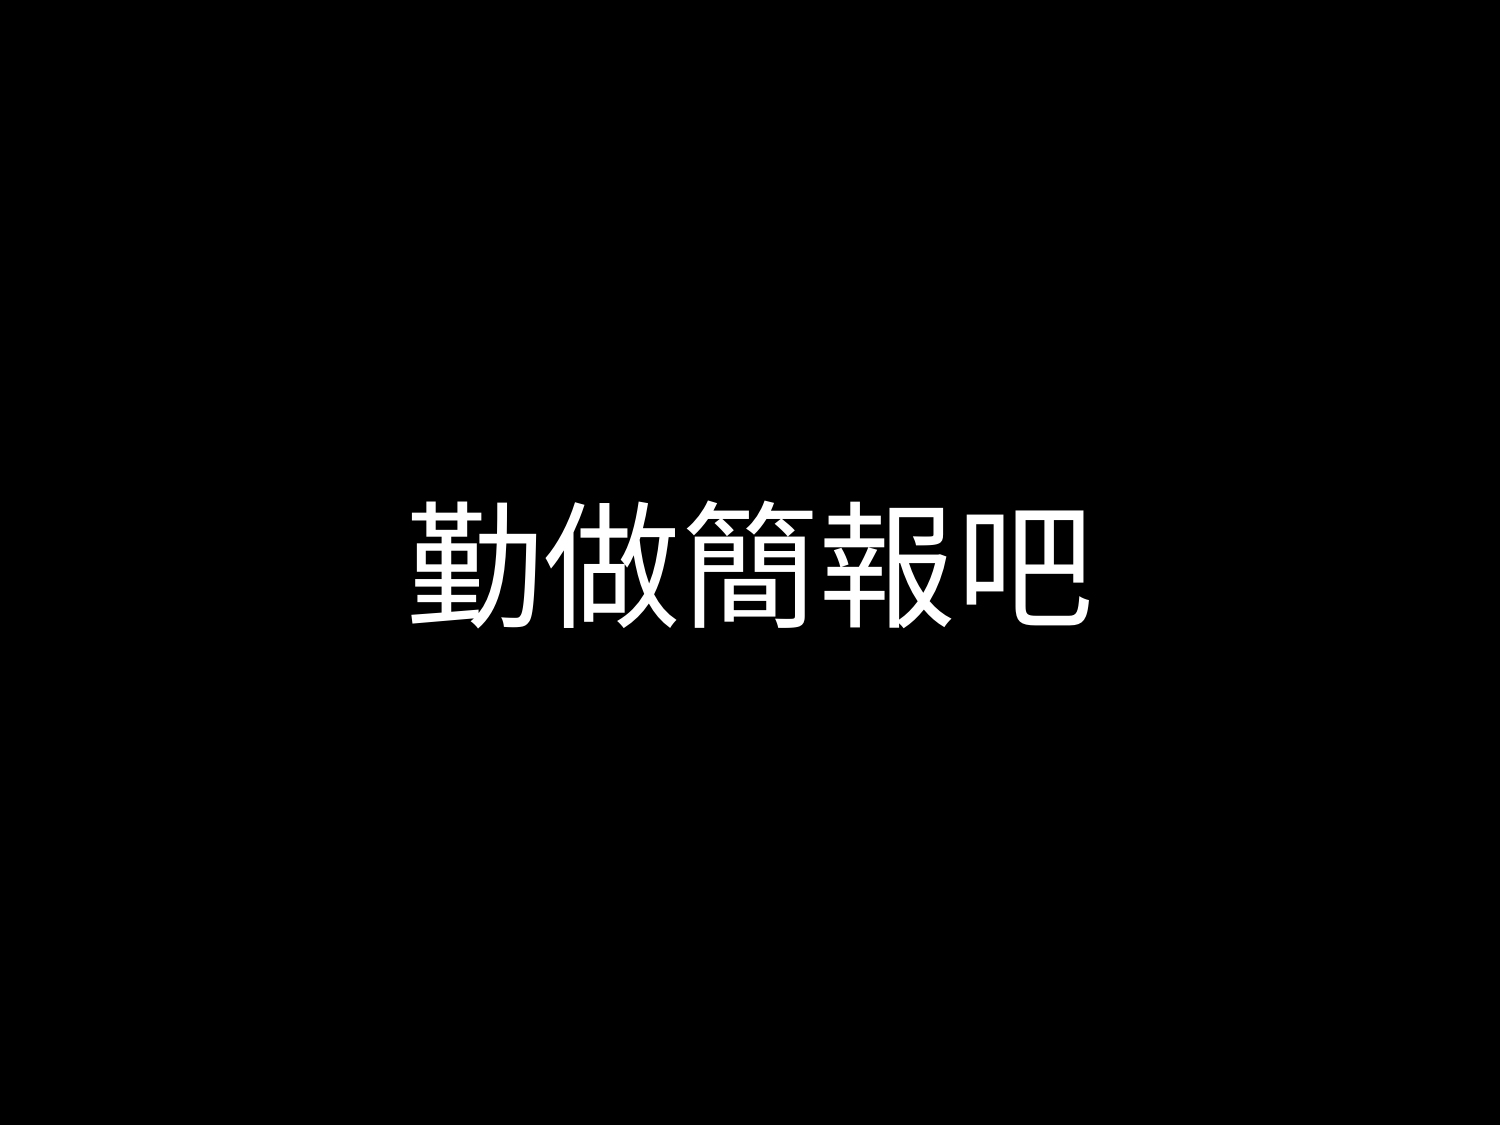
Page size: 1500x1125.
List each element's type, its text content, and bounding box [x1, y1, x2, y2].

text_box 勤做簡報吧 [0, 0, 1500, 1125]
